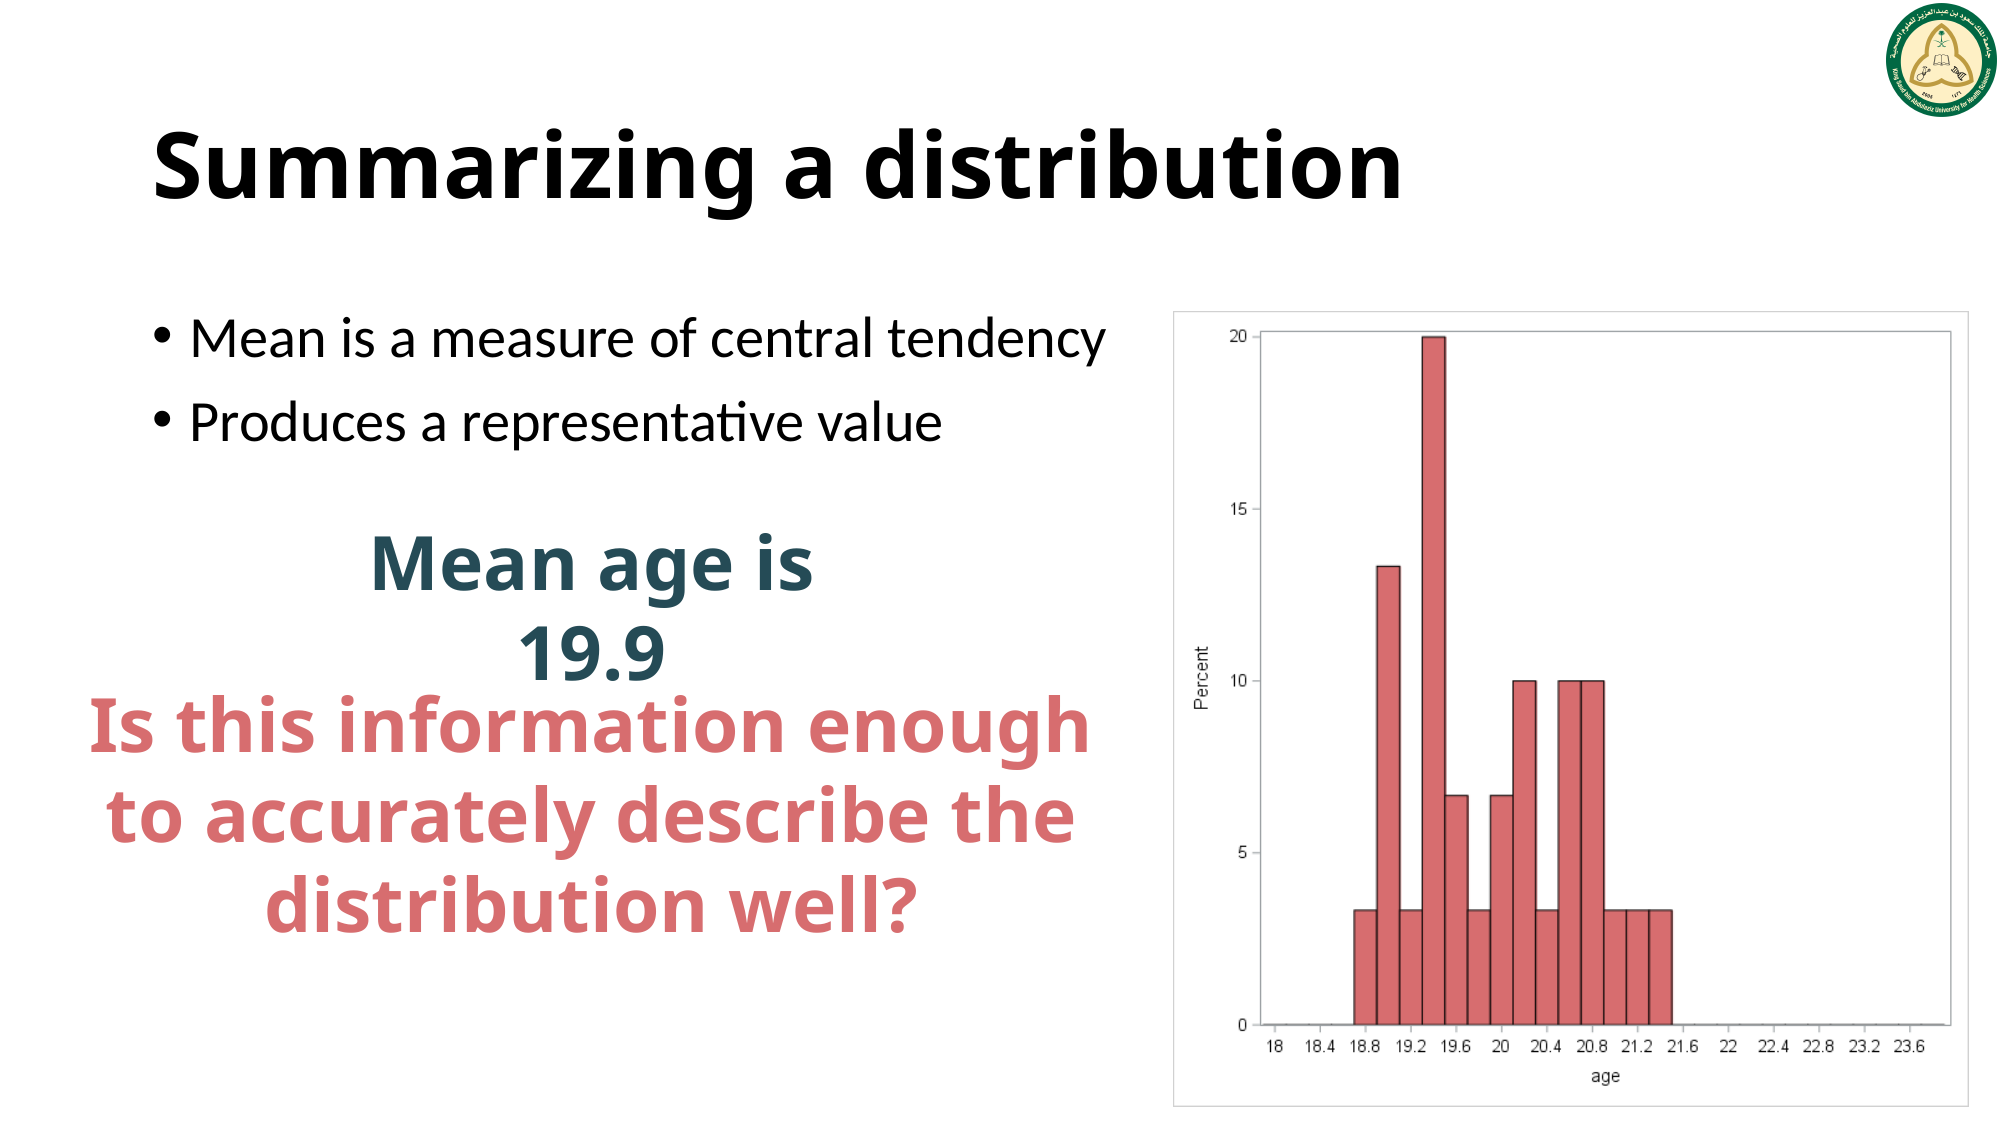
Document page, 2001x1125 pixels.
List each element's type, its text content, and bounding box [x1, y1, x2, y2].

picture [1886, 3, 1997, 117]
picture [1173, 311, 1969, 1107]
title Summarizing a distribution [137, 59, 1863, 278]
text_box Is this information enough to accurately describe the distribution well? [31, 669, 1152, 955]
list Mean is a measure of central tendency Produces a representative value [137, 299, 1863, 1014]
text_box Mean age is 19.9 [275, 507, 908, 669]
